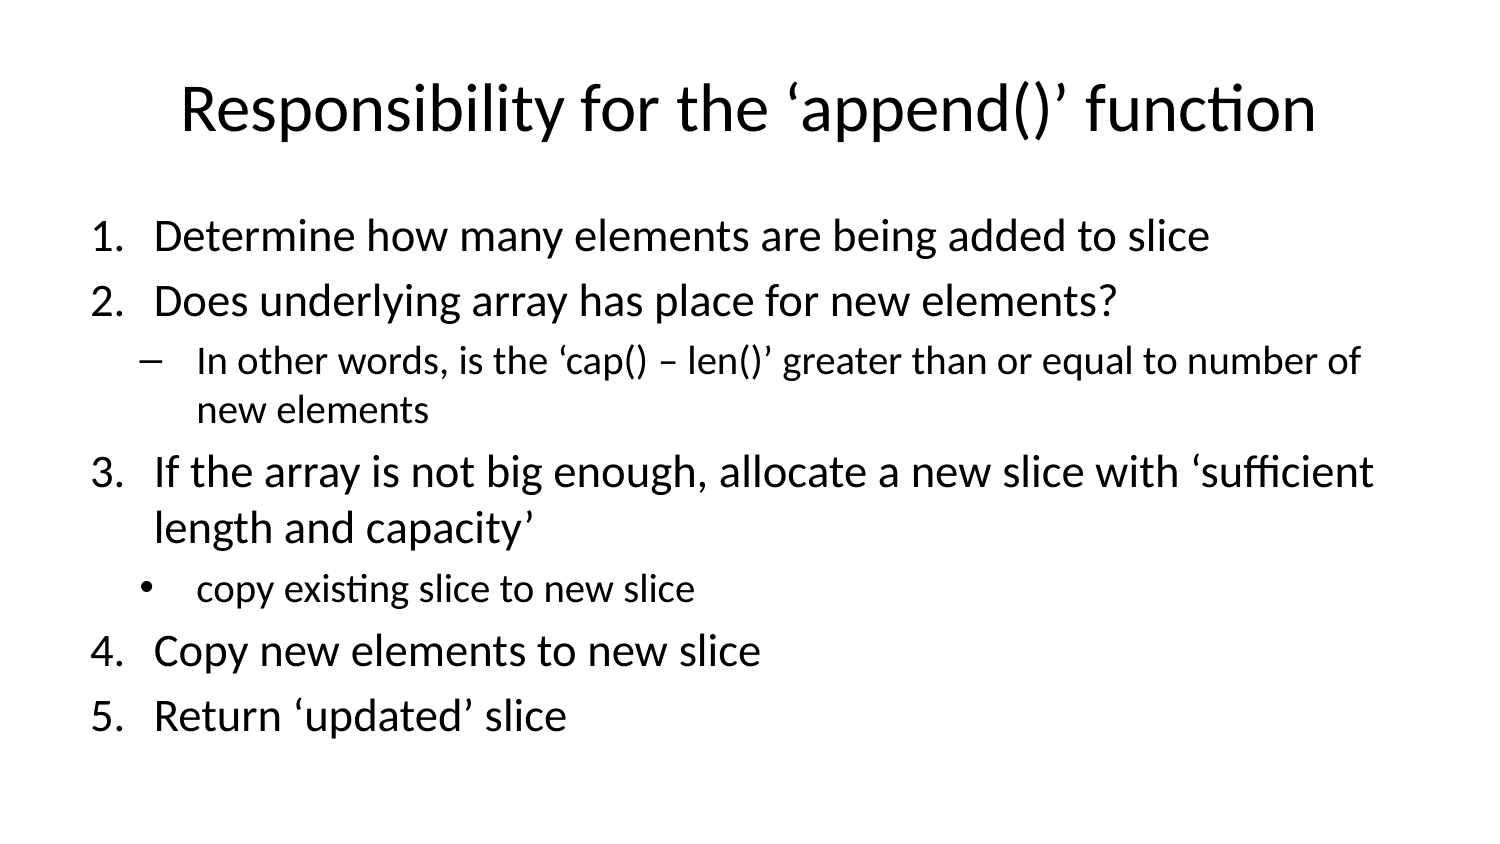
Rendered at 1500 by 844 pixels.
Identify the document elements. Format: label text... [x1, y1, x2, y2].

title Responsibility for the ‘append()’ function [75, 33, 1425, 175]
list Determine how many elements are being added to slice Does underlying array has place for new elements? In other words, is the ‘cap() – len()’ greater than or equal to number of new elements If the array is not big enough, allocate a new slice with ‘sufficient length and capacity’ copy existing slice to new slice Copy new elements to new slice Return ‘updated’ slice [75, 196, 1425, 754]
